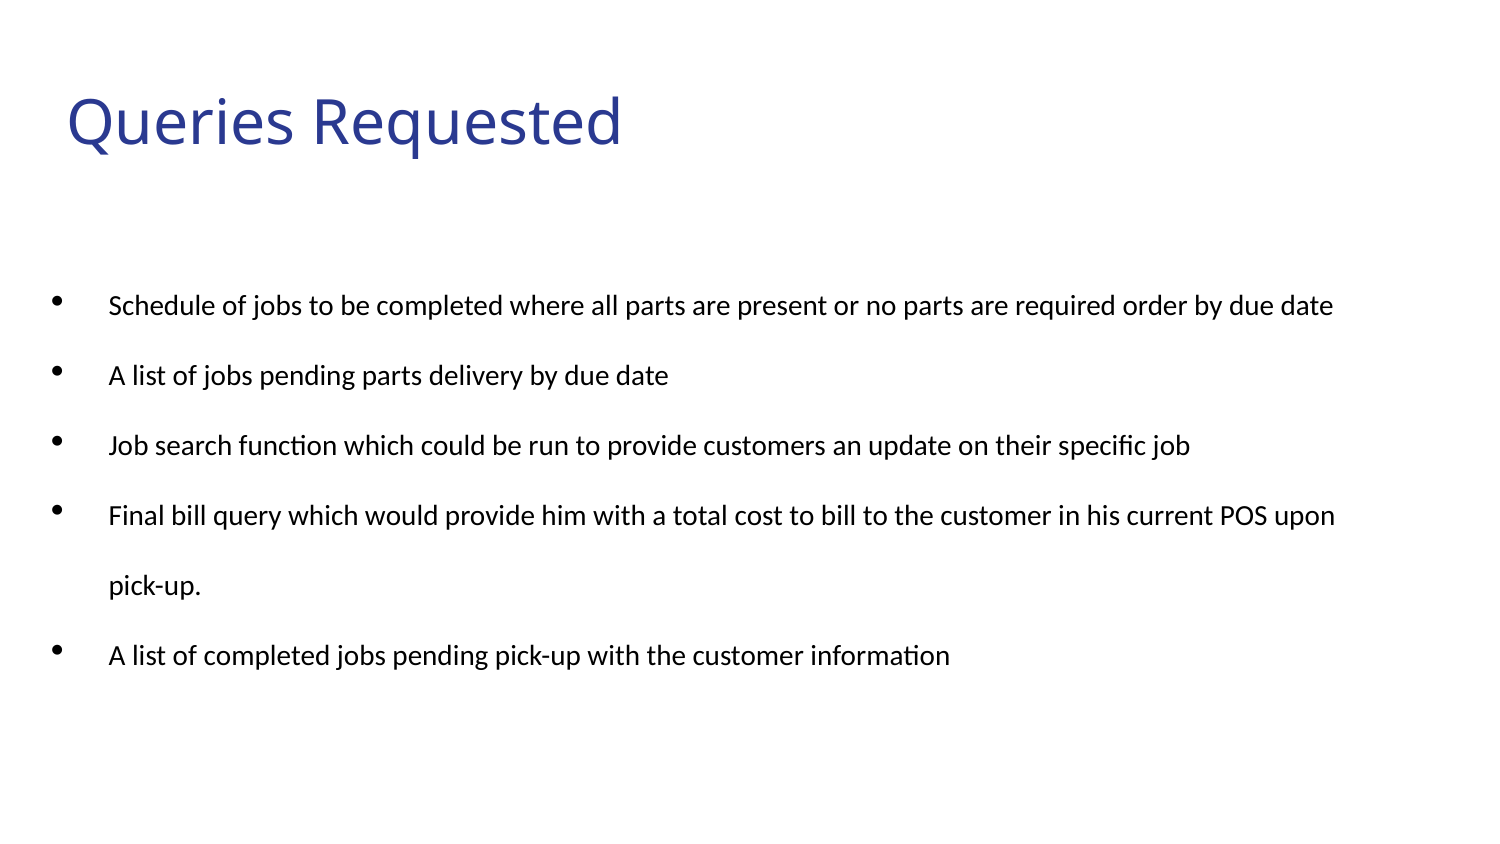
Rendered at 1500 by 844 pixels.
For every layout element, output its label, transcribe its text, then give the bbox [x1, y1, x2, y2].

text_box Schedule of jobs to be completed where all parts are present or no parts are required order by due date A list of jobs pending parts delivery by due date Job search function which could be run to provide customers an update on their specific job Final bill query which would provide him with a total cost to bill to the customer in his current POS upon pick-up. A list of completed jobs pending pick-up with the customer information [37, 244, 1400, 679]
title Queries Requested [51, 67, 1449, 167]
